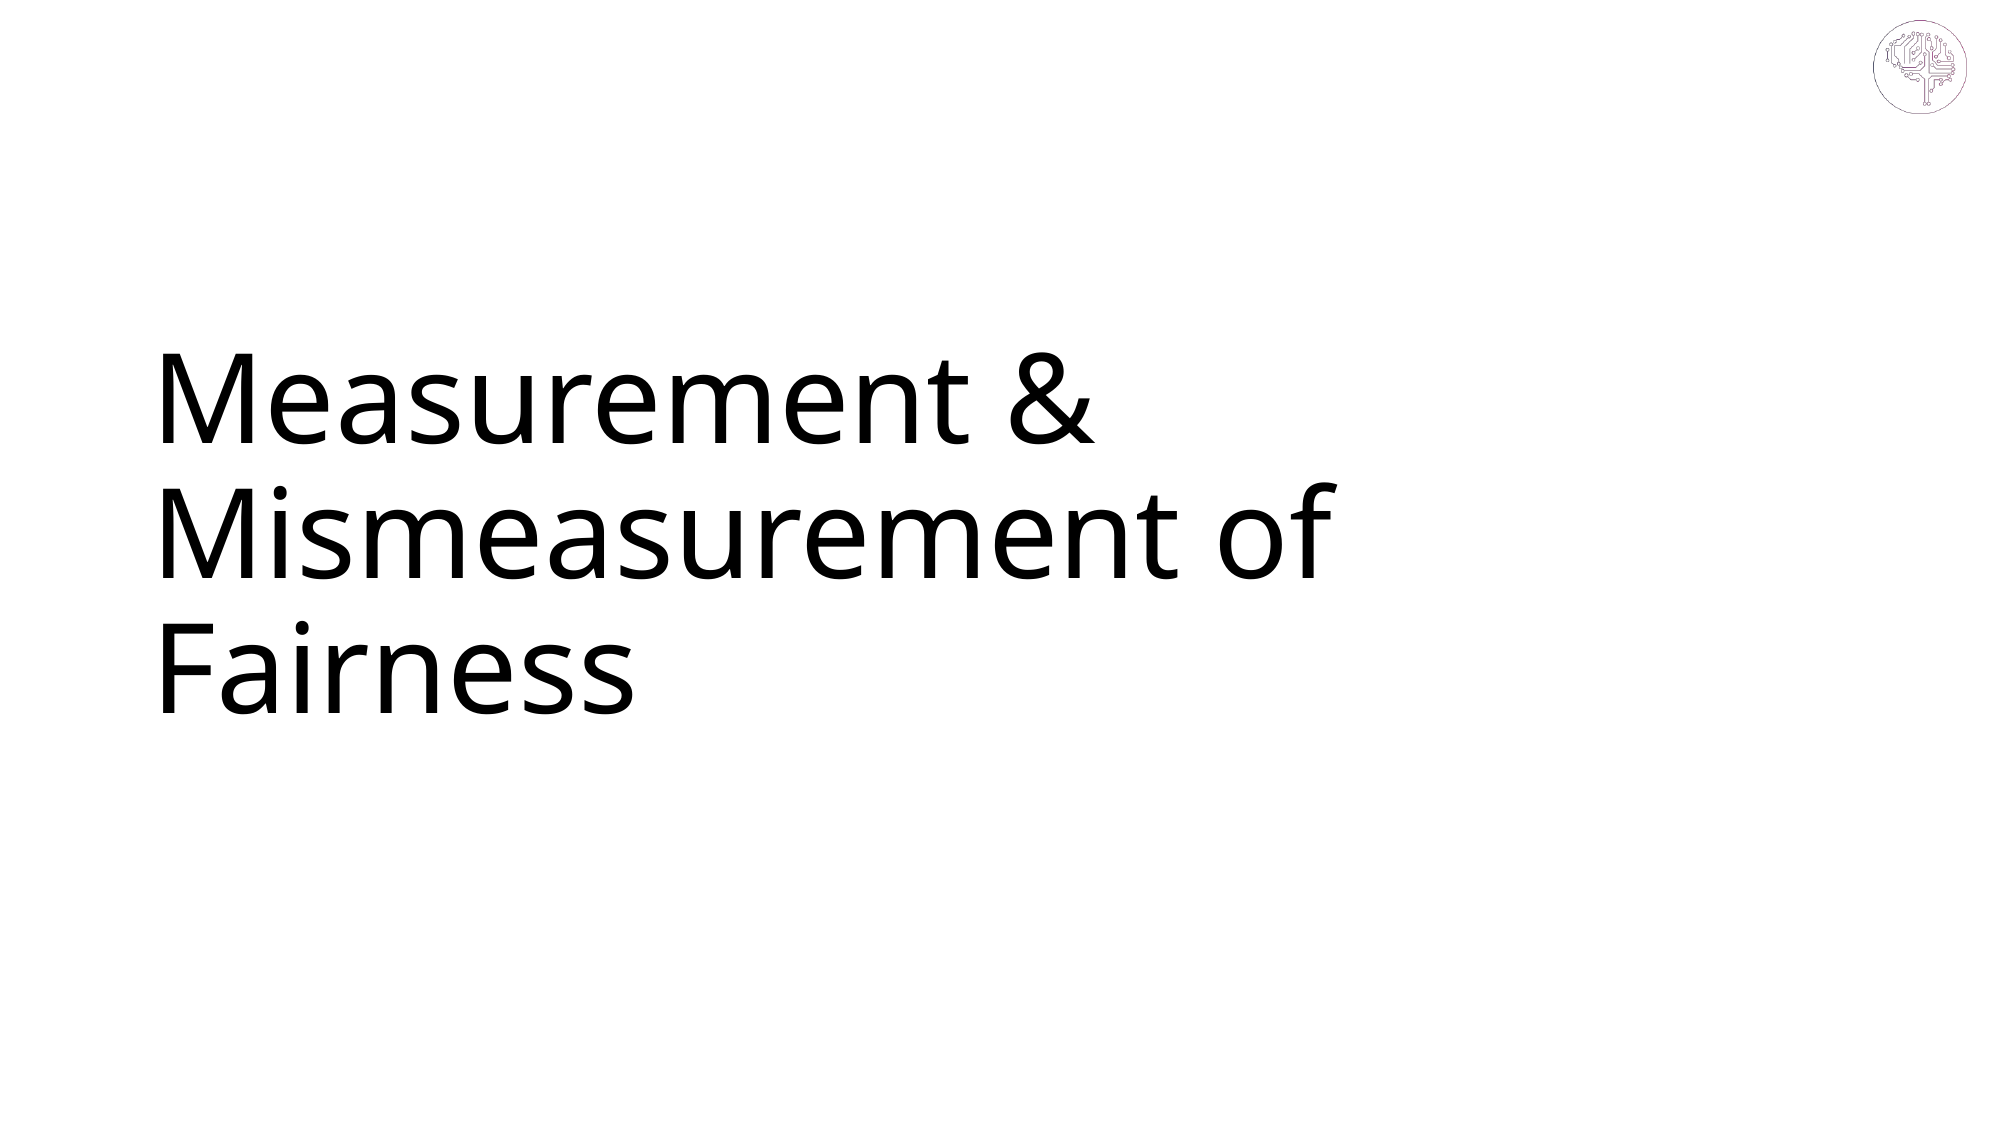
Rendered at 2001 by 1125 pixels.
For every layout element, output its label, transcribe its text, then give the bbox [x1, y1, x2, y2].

title Measurement & Mismeasurement of Fairness [136, 280, 1862, 749]
picture [1873, 20, 1967, 114]
